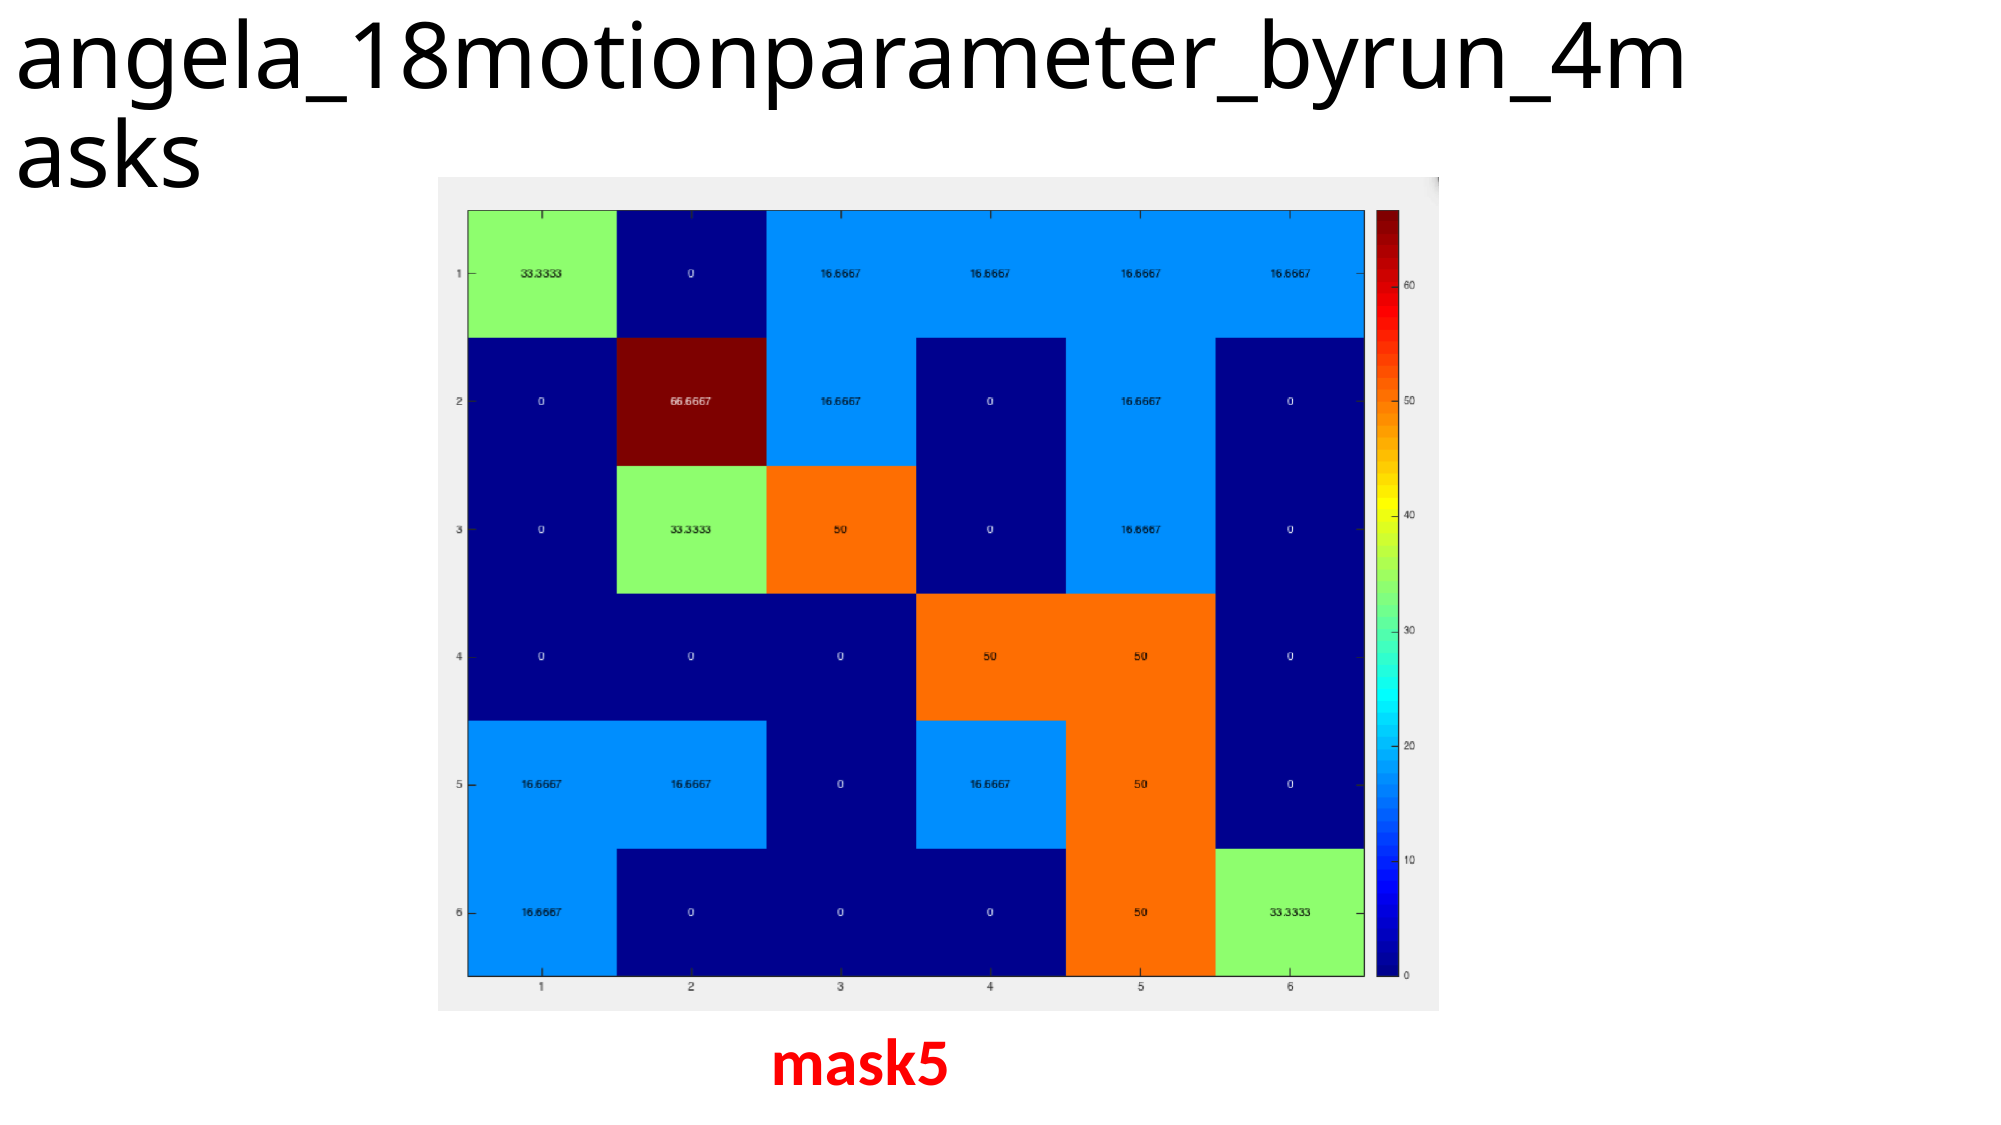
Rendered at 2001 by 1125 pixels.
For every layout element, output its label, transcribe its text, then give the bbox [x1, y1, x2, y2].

text_box mask5 [755, 1011, 1174, 1107]
picture [438, 177, 1439, 1011]
title angela_18motionparameter_byrun_4masks [0, 0, 1725, 218]
